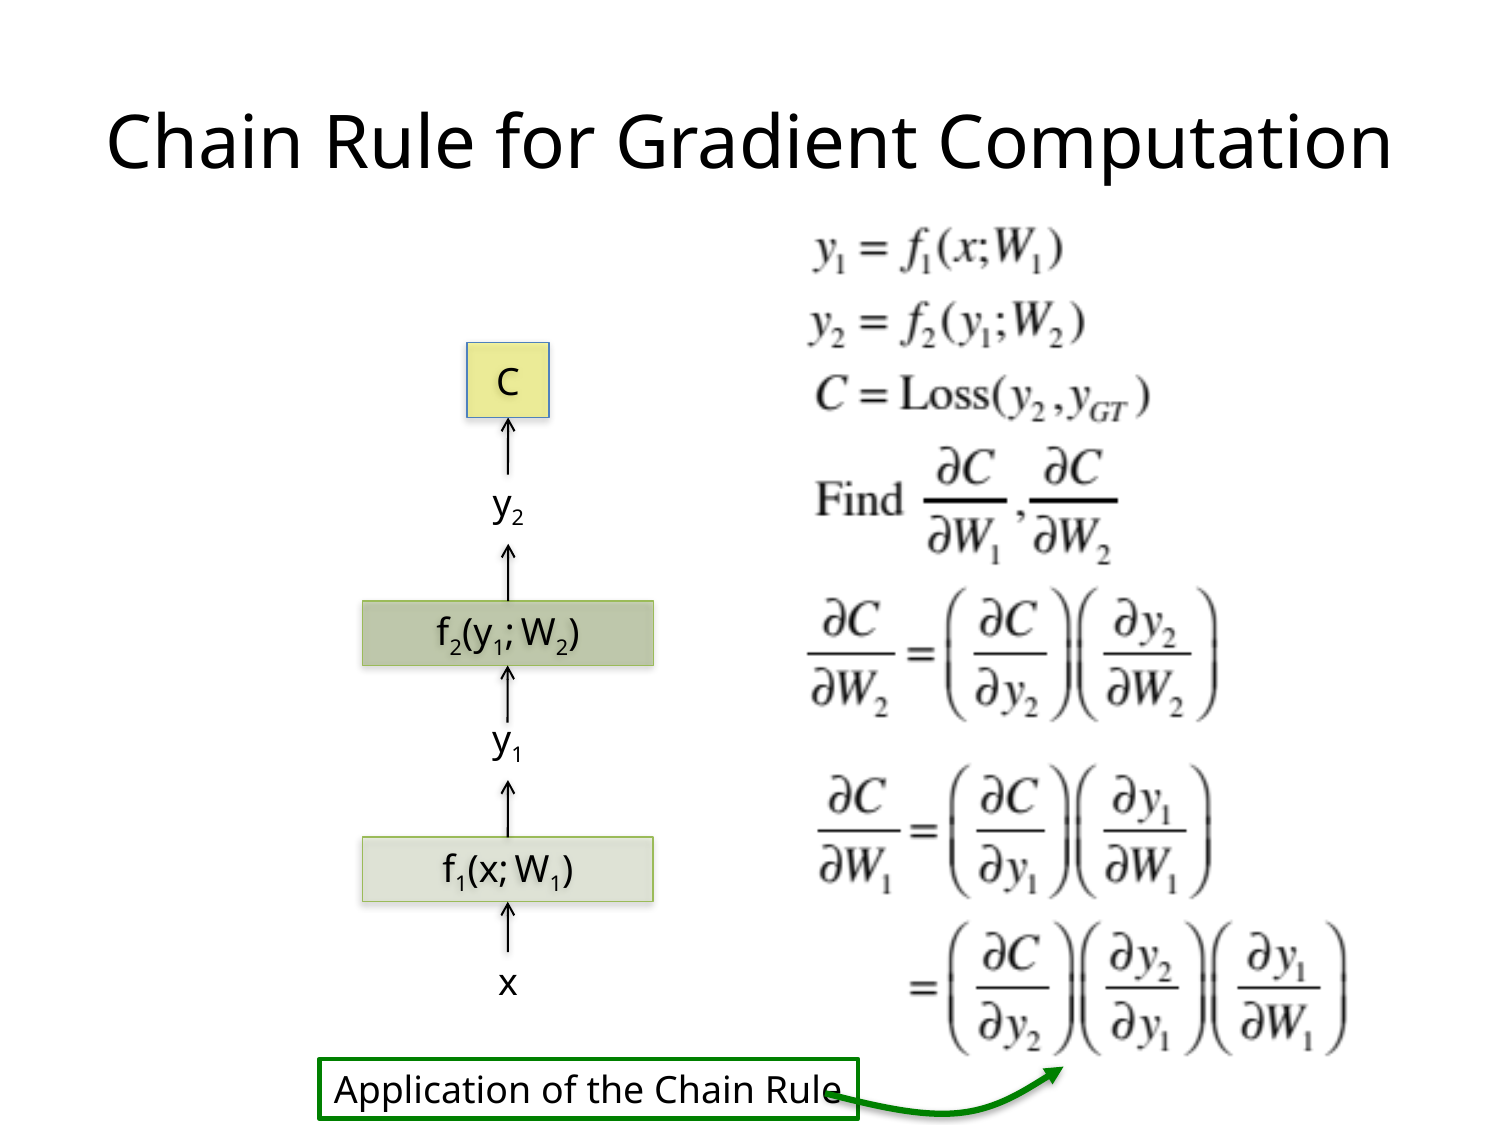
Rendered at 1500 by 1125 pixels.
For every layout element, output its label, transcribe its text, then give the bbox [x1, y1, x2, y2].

text_box y1 [460, 707, 556, 774]
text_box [803, 579, 1219, 728]
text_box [803, 218, 1151, 427]
text_box f2(y1; W2) [362, 600, 654, 666]
text_box Application of the Chain Rule [319, 1059, 858, 1119]
title Chain Rule for Gradient Computation [75, 45, 1425, 233]
text_box f1(x; W1) [362, 836, 654, 902]
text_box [811, 756, 1215, 905]
text_box y2 [461, 471, 556, 538]
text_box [811, 440, 1121, 573]
text_box C [466, 342, 550, 418]
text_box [906, 913, 1348, 1062]
text_box x [460, 950, 556, 1011]
text_box [824, 1069, 1063, 1116]
